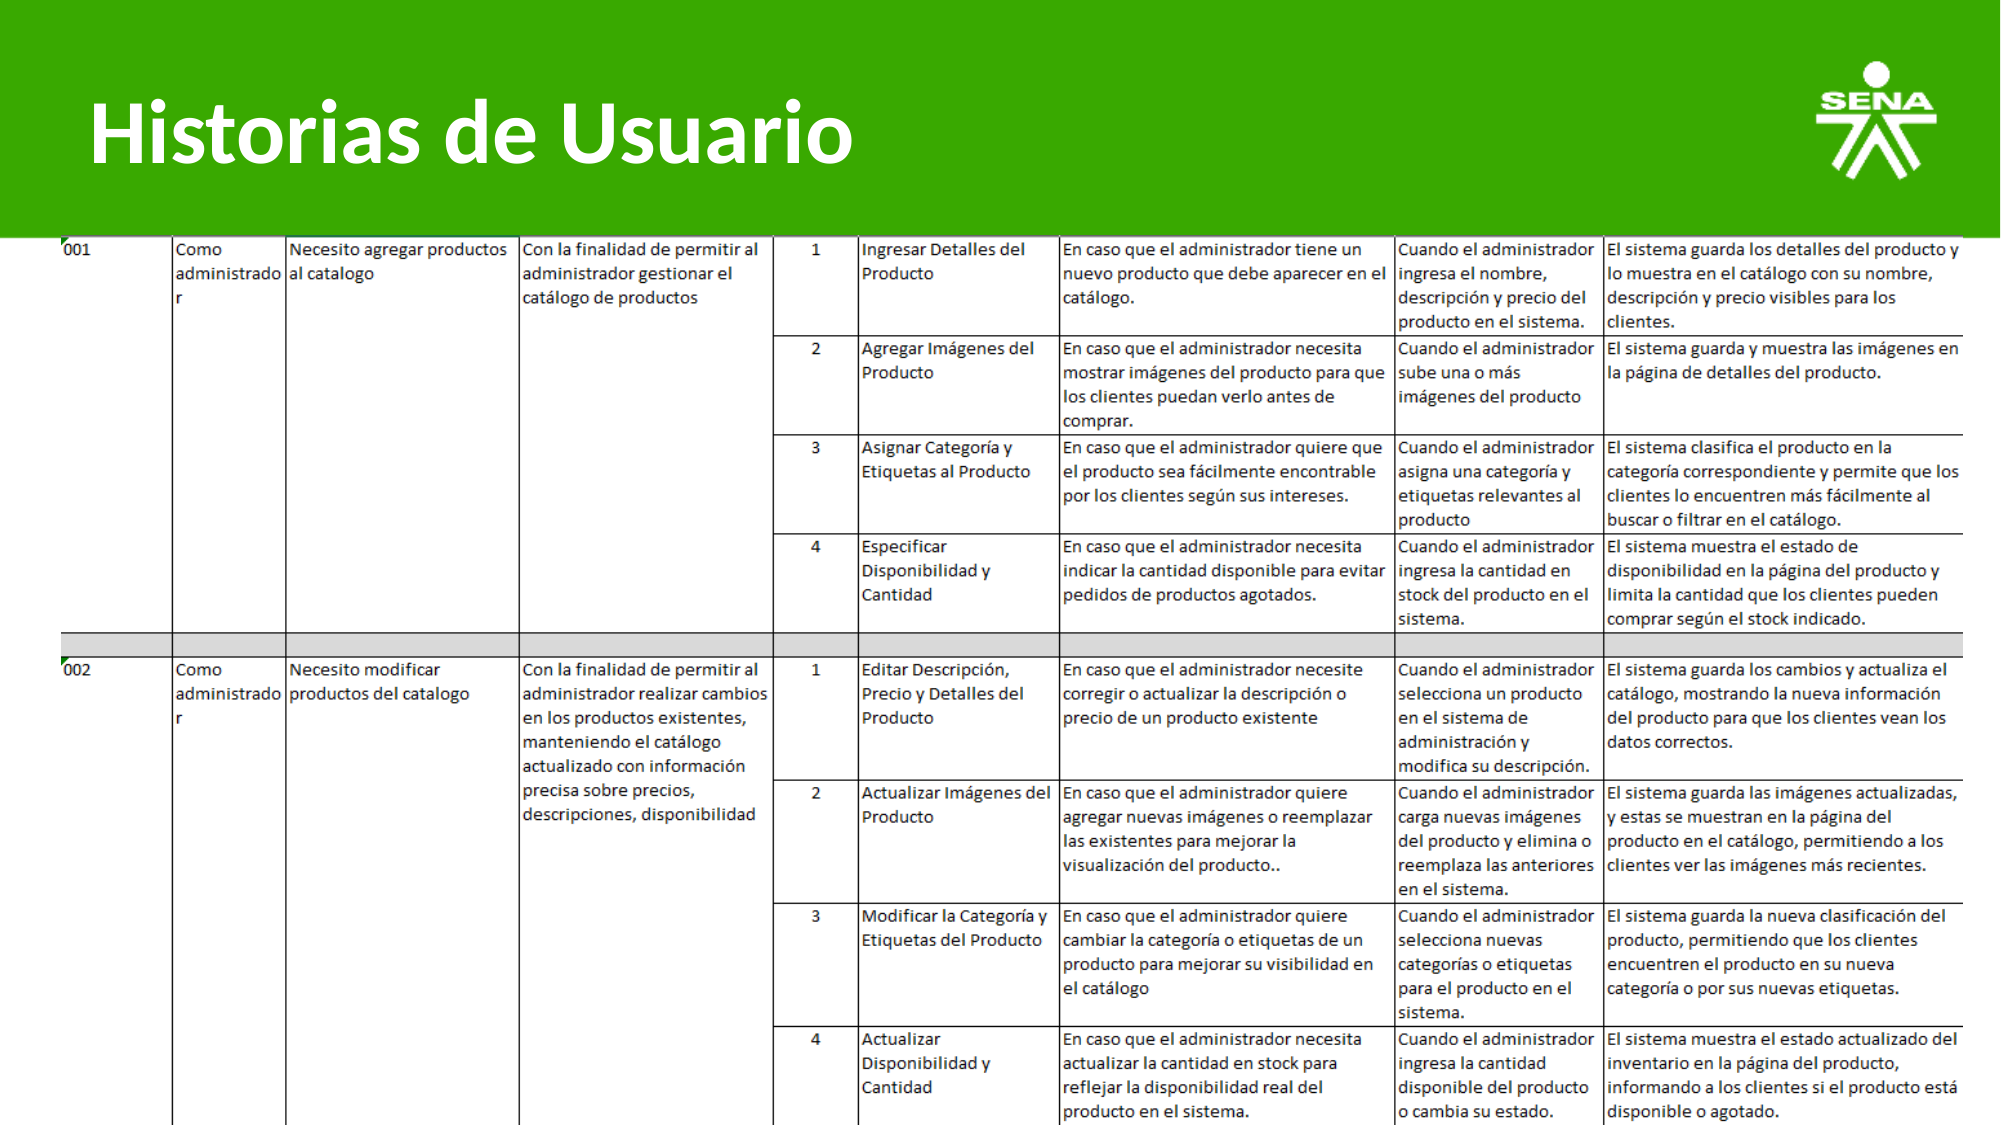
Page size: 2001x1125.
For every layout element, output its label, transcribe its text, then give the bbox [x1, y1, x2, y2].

picture [0, 0, 2001, 1125]
title Historias de Usuario [74, 18, 1800, 232]
